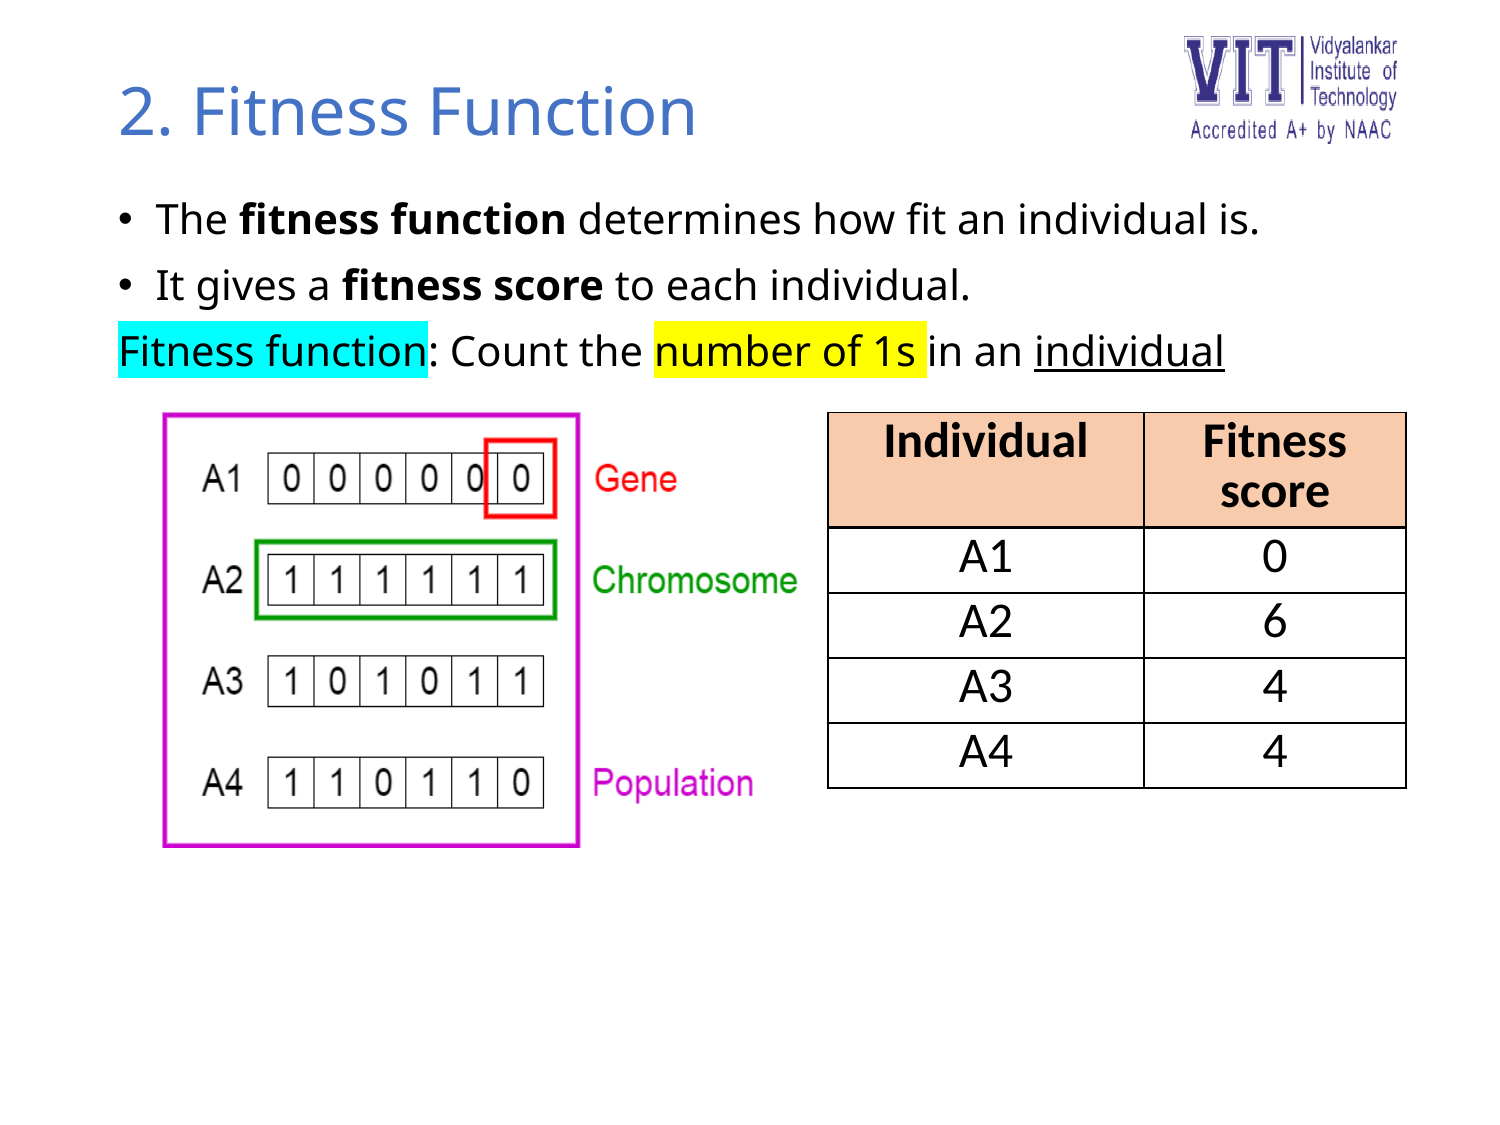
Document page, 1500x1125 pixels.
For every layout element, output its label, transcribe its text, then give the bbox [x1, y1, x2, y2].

table_cell A2 [829, 594, 1143, 657]
table_header Fitness score [1145, 413, 1405, 526]
title 2. Fitness Function [103, 59, 1397, 168]
table_cell A4 [829, 724, 1143, 787]
table_cell A1 [829, 529, 1143, 592]
table_cell 0 [1145, 529, 1405, 592]
table_cell 4 [1145, 659, 1405, 722]
table_cell 6 [1145, 594, 1405, 657]
table_cell 4 [1145, 724, 1405, 787]
list The fitness function determines how fit an individual is. It gives a fitness score to each individual. Fitness function: Count the number of 1s in an individual [103, 190, 1450, 1014]
table_header Individual [829, 413, 1143, 526]
picture [162, 412, 800, 848]
picture [1184, 36, 1397, 144]
table_cell A3 [829, 659, 1143, 722]
